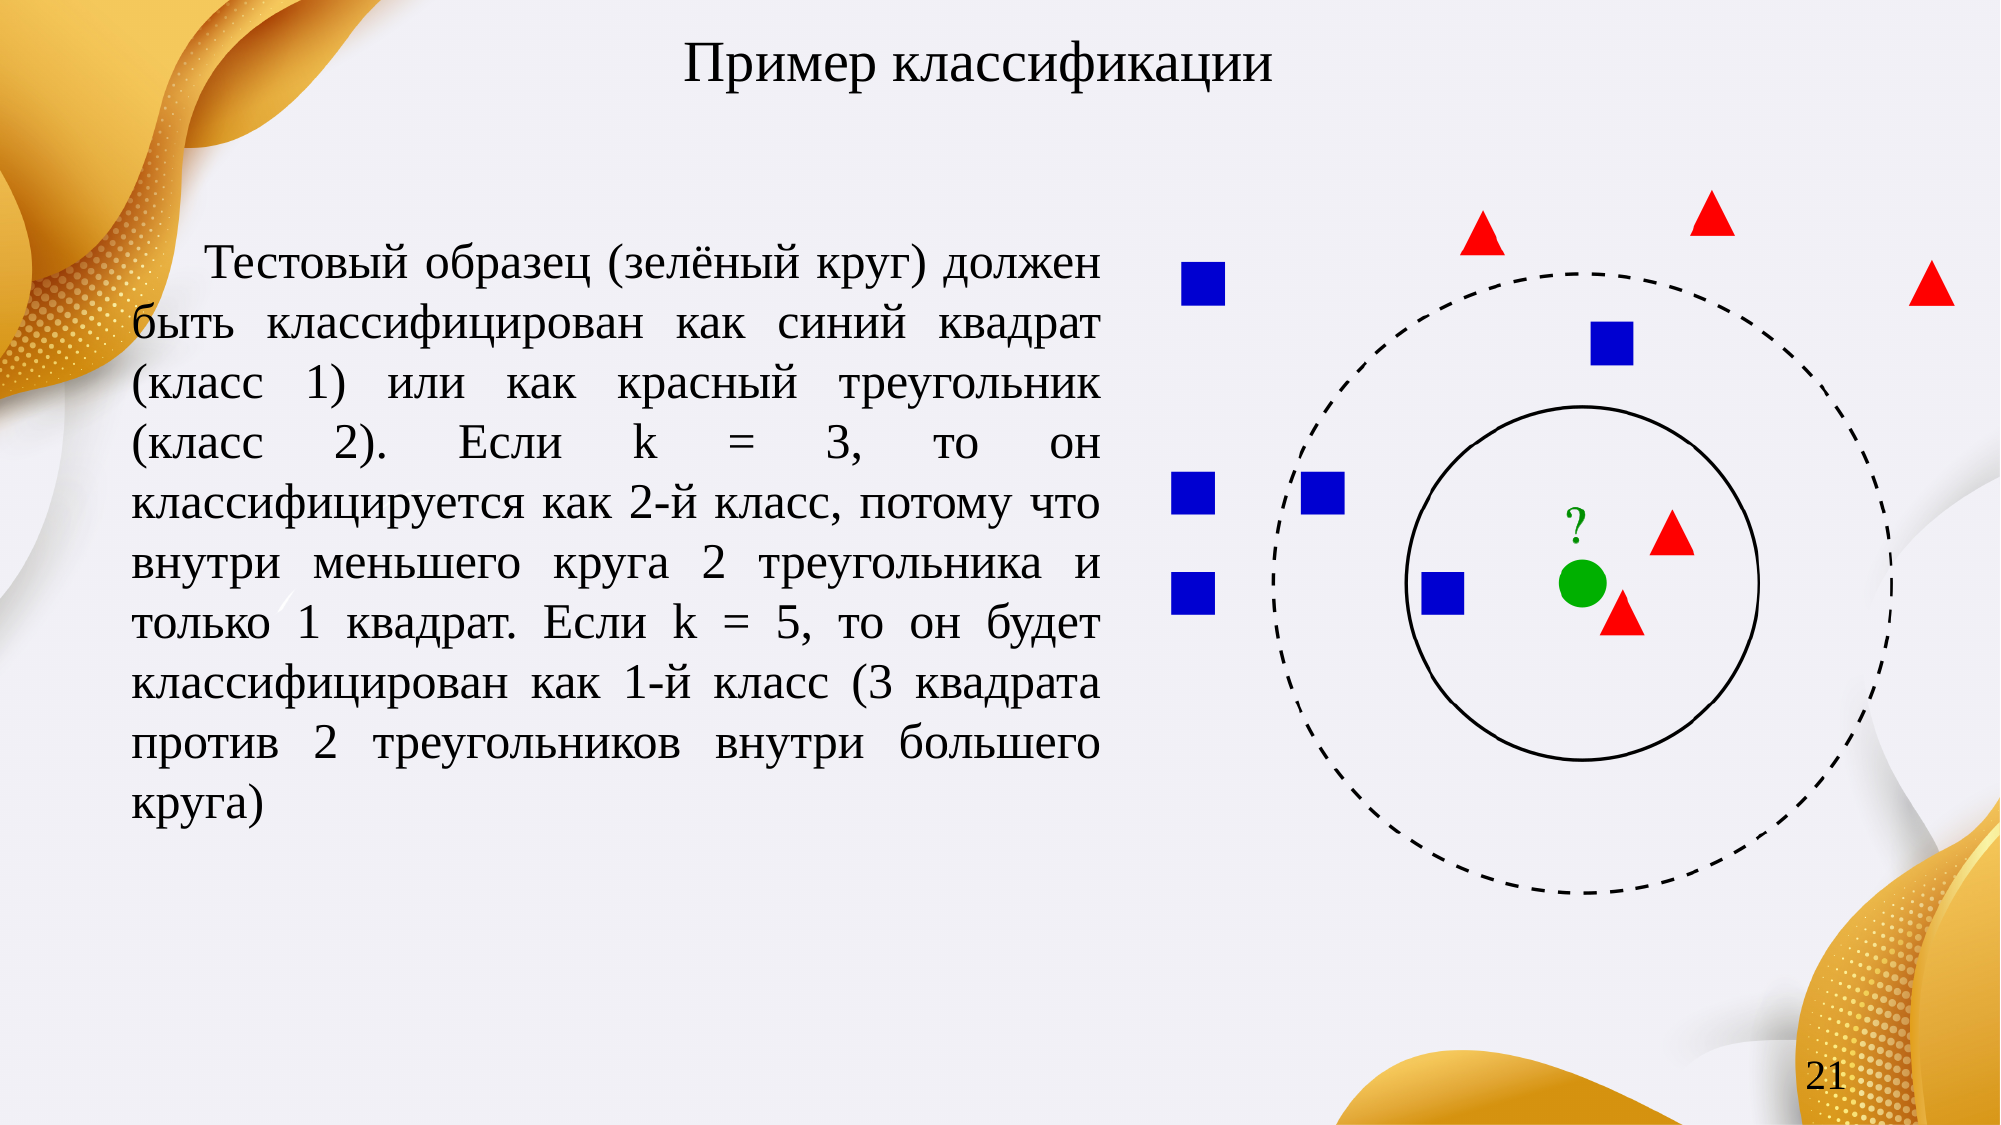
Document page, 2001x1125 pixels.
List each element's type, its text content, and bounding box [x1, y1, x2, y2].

picture [0, 0, 2000, 1125]
slide_number 21 [1412, 1042, 1863, 1103]
title Пример классификации [116, 13, 1842, 112]
text_box Тестовый образец (зелёный круг) должен быть классифицирован как синий квадрат (класс 1) или как красный треугольник (класс 2). Если k = 3, то он классифицируется как 2-й класс, потому что внутри меньшего круга 2 треугольника и только 1 квадрат. Если k = 5, то он будет классифицирован как 1-й класс (3 квадрата против 2 треугольников внутри большего круга) [116, 221, 1117, 837]
